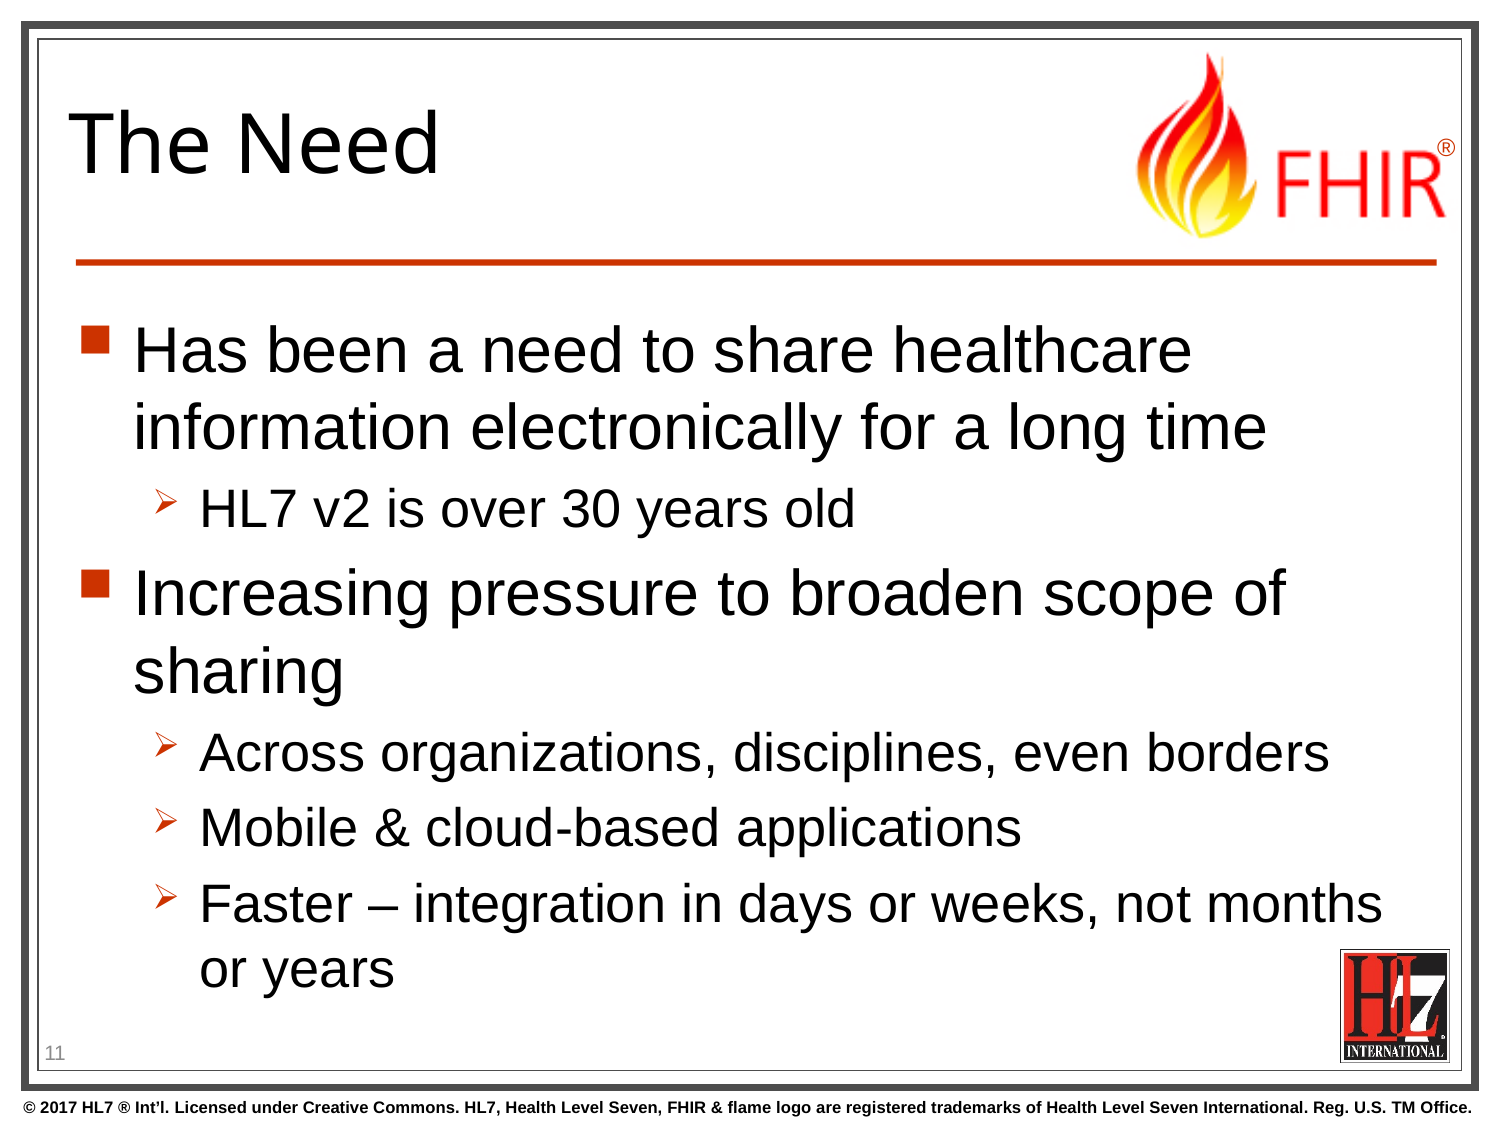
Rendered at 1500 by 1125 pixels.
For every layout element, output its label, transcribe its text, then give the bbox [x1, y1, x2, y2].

slide_number 11 [29, 1034, 148, 1071]
list Has been a need to share healthcare information electronically for a long time HL7 v2 is over 30 years old Increasing pressure to broaden scope of sharing Across organizations, disciplines, even borders Mobile & cloud-based applications Faster – integration in days or weeks, not months or years [62, 299, 1438, 1059]
picture [1340, 949, 1450, 1063]
title The Need [53, 54, 1128, 244]
picture [1124, 42, 1458, 249]
